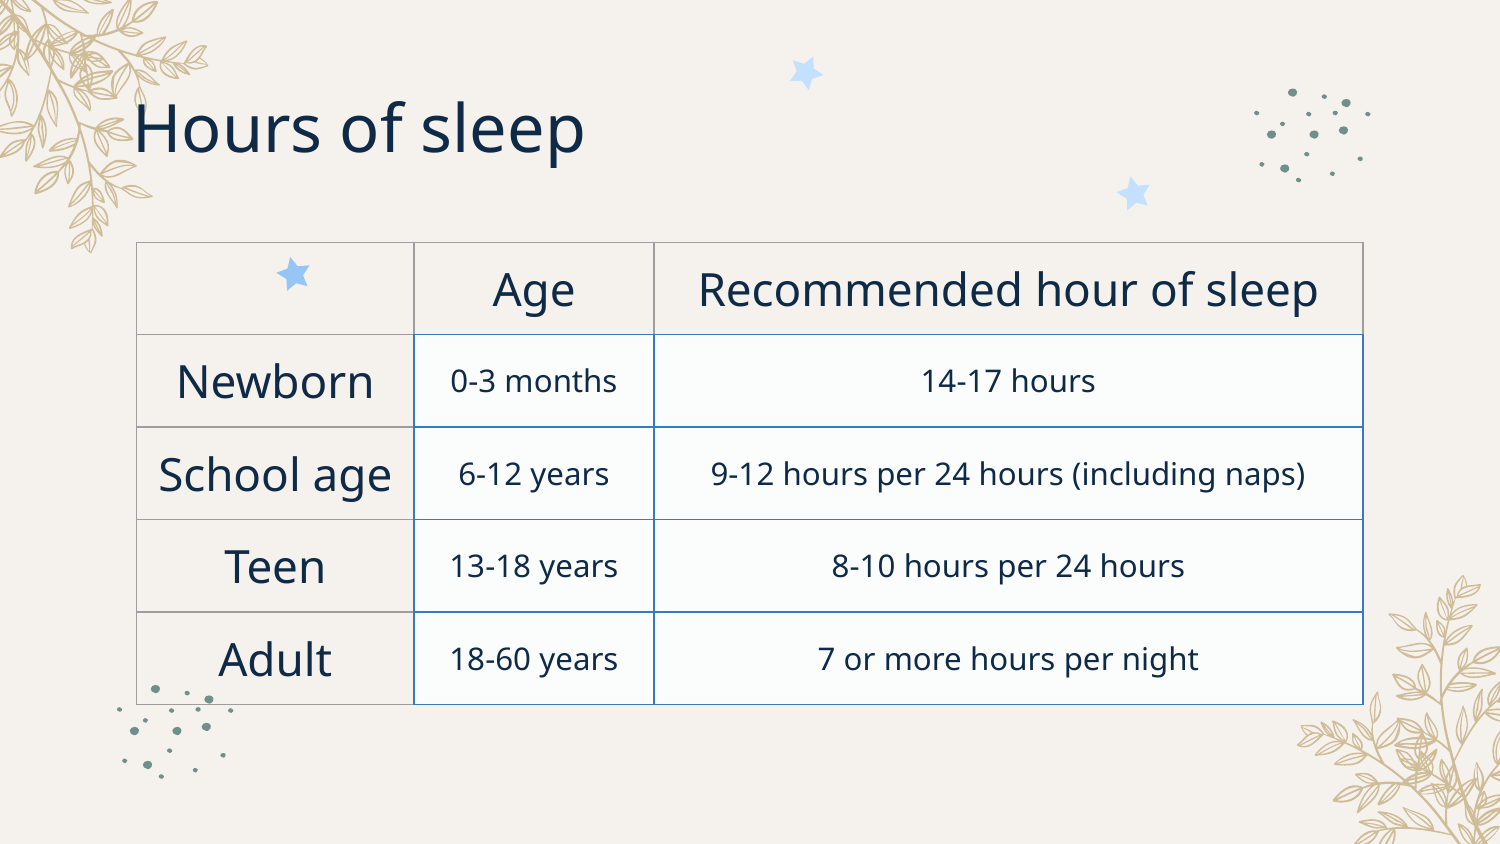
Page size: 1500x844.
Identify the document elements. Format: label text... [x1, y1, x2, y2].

table_header Recommended hour of sleep [655, 243, 1362, 334]
table_cell 18-60 years [415, 613, 653, 704]
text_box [116, 684, 234, 780]
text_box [1253, 88, 1371, 183]
table_header [137, 243, 413, 334]
table_cell Teen [137, 520, 413, 611]
text_box Hours of sleep [117, 70, 1383, 148]
table_cell Adult [137, 613, 413, 704]
text_box [1116, 176, 1150, 211]
text_box [276, 257, 310, 291]
table_cell 6-12 years [415, 428, 653, 519]
table_cell 14-17 hours [655, 335, 1362, 426]
table_cell 9-12 hours per 24 hours (including naps) [655, 428, 1362, 519]
table_cell 0-3 months [415, 335, 653, 426]
table_header Age [415, 243, 653, 334]
table_cell Newborn [137, 335, 413, 426]
table_cell 7 or more hours per night [655, 613, 1362, 704]
text_box [789, 56, 824, 91]
table_cell 13-18 years [415, 520, 653, 611]
table_cell 8-10 hours per 24 hours [655, 520, 1362, 611]
table_cell School age [137, 428, 413, 519]
